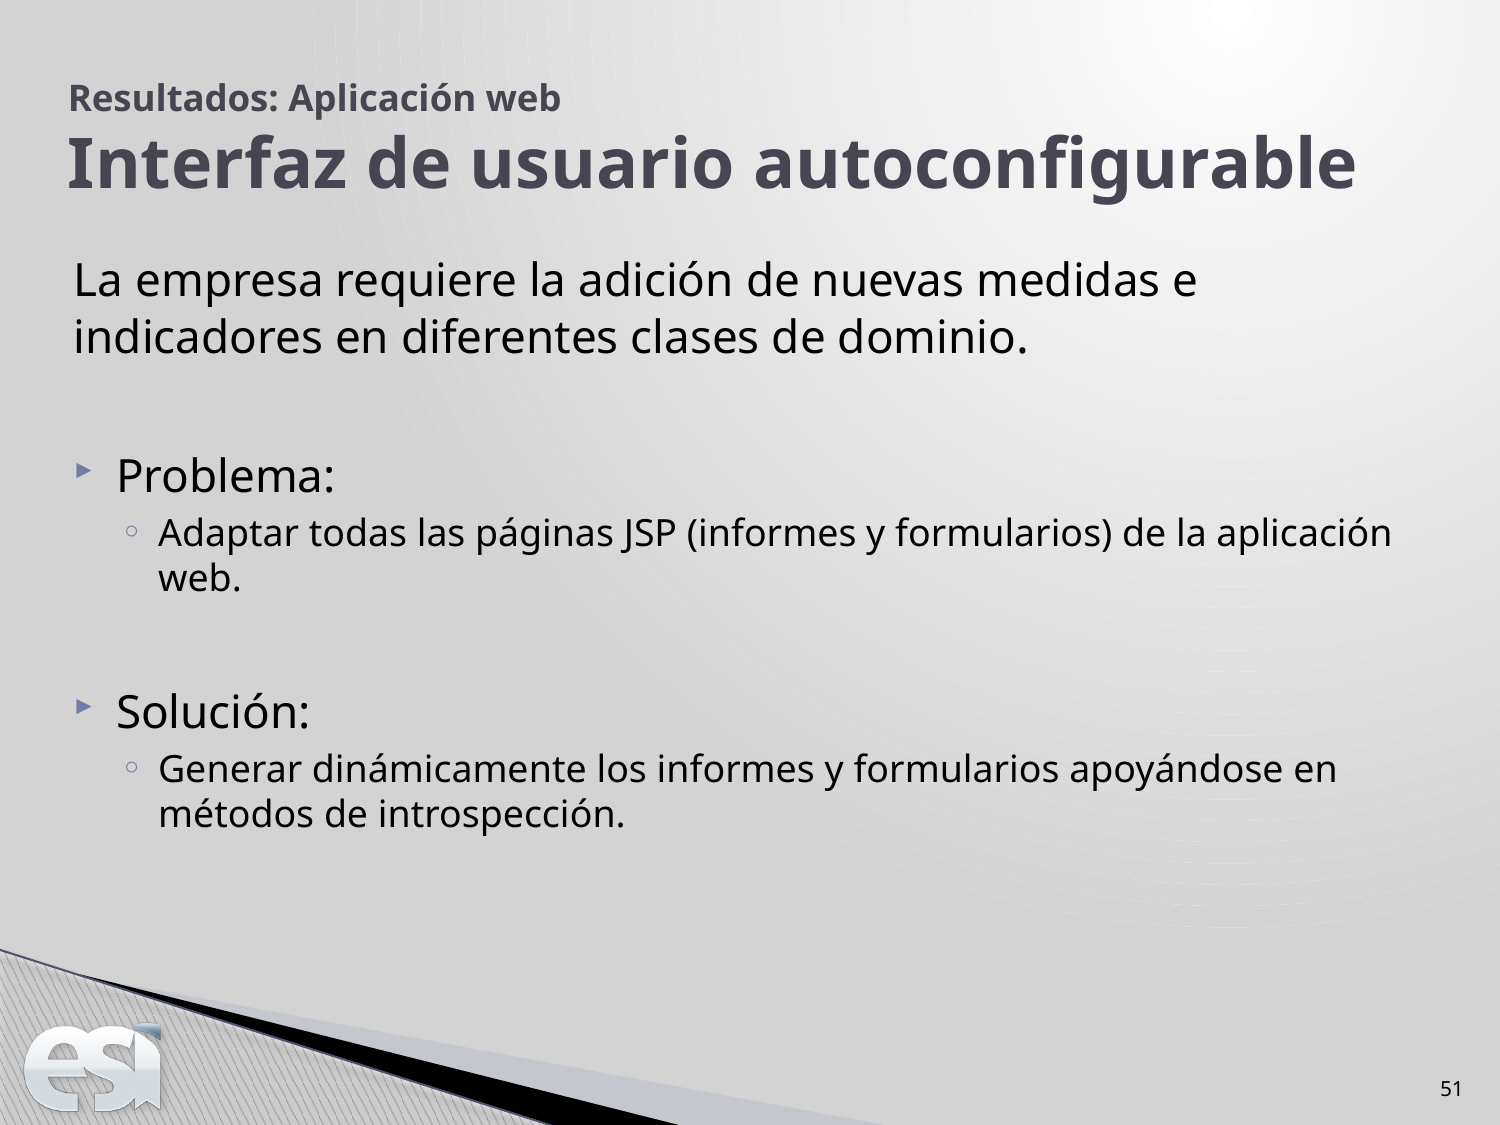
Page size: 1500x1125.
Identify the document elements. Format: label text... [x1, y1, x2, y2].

list La empresa requiere la adición de nuevas medidas e indicadores en diferentes clases de dominio. Problema: Adaptar todas las páginas JSP (informes y formularios) de la aplicación web. Solución: Generar dinámicamente los informes y formularios apoyándose en métodos de introspección. [41, 243, 1459, 986]
picture [17, 1017, 172, 1116]
title Resultados: Aplicación web Interfaz de usuario autoconfigurable [53, 45, 1459, 233]
slide_number 51 [1418, 1051, 1479, 1112]
